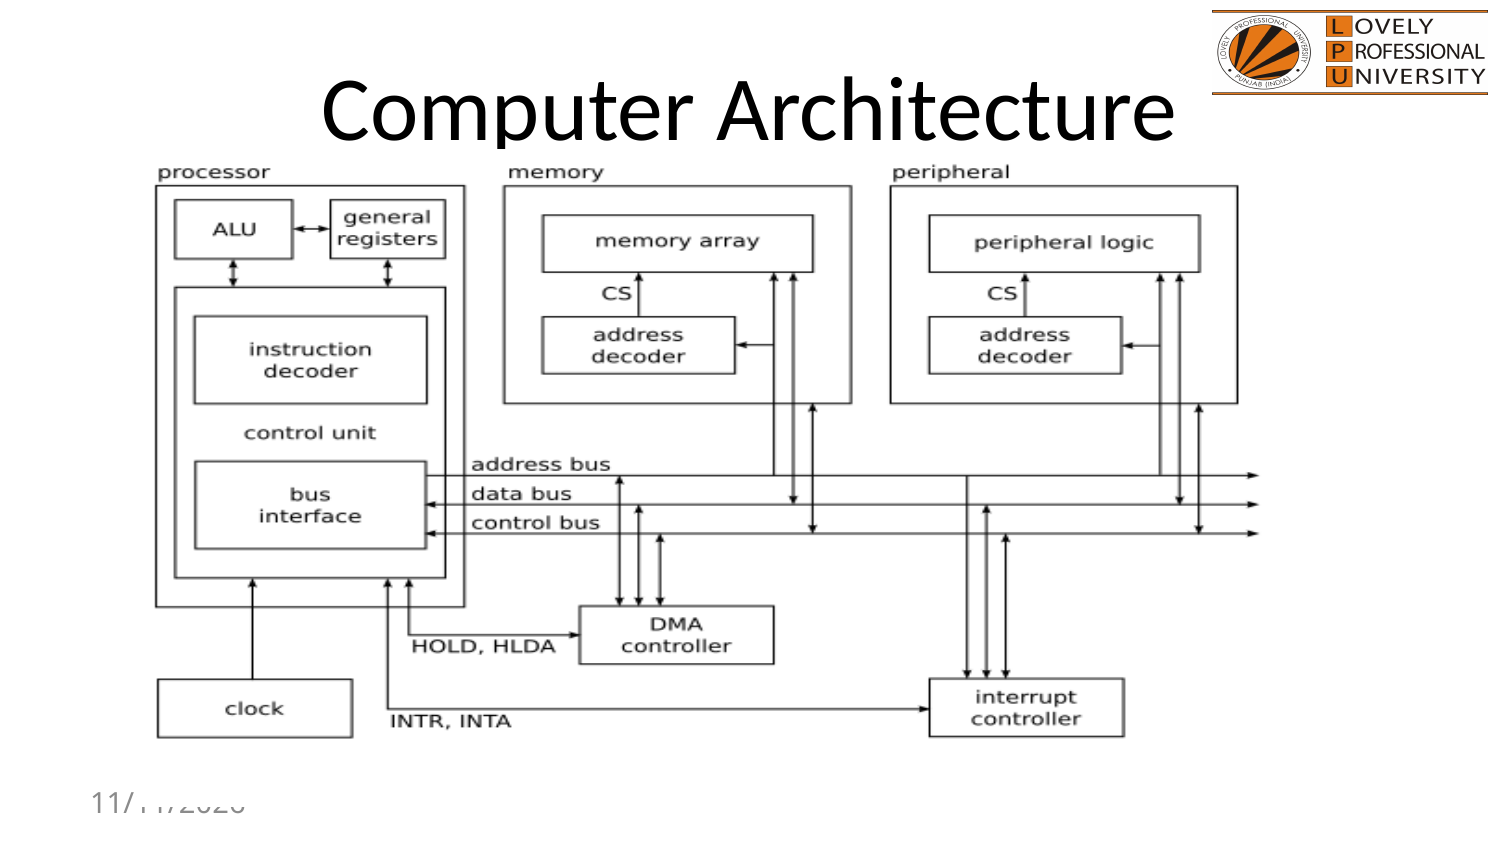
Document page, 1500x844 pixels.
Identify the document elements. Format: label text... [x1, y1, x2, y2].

picture [137, 149, 1378, 807]
title Computer Architecture [74, 33, 1426, 175]
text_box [1212, 10, 1488, 95]
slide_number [75, 782, 916, 827]
